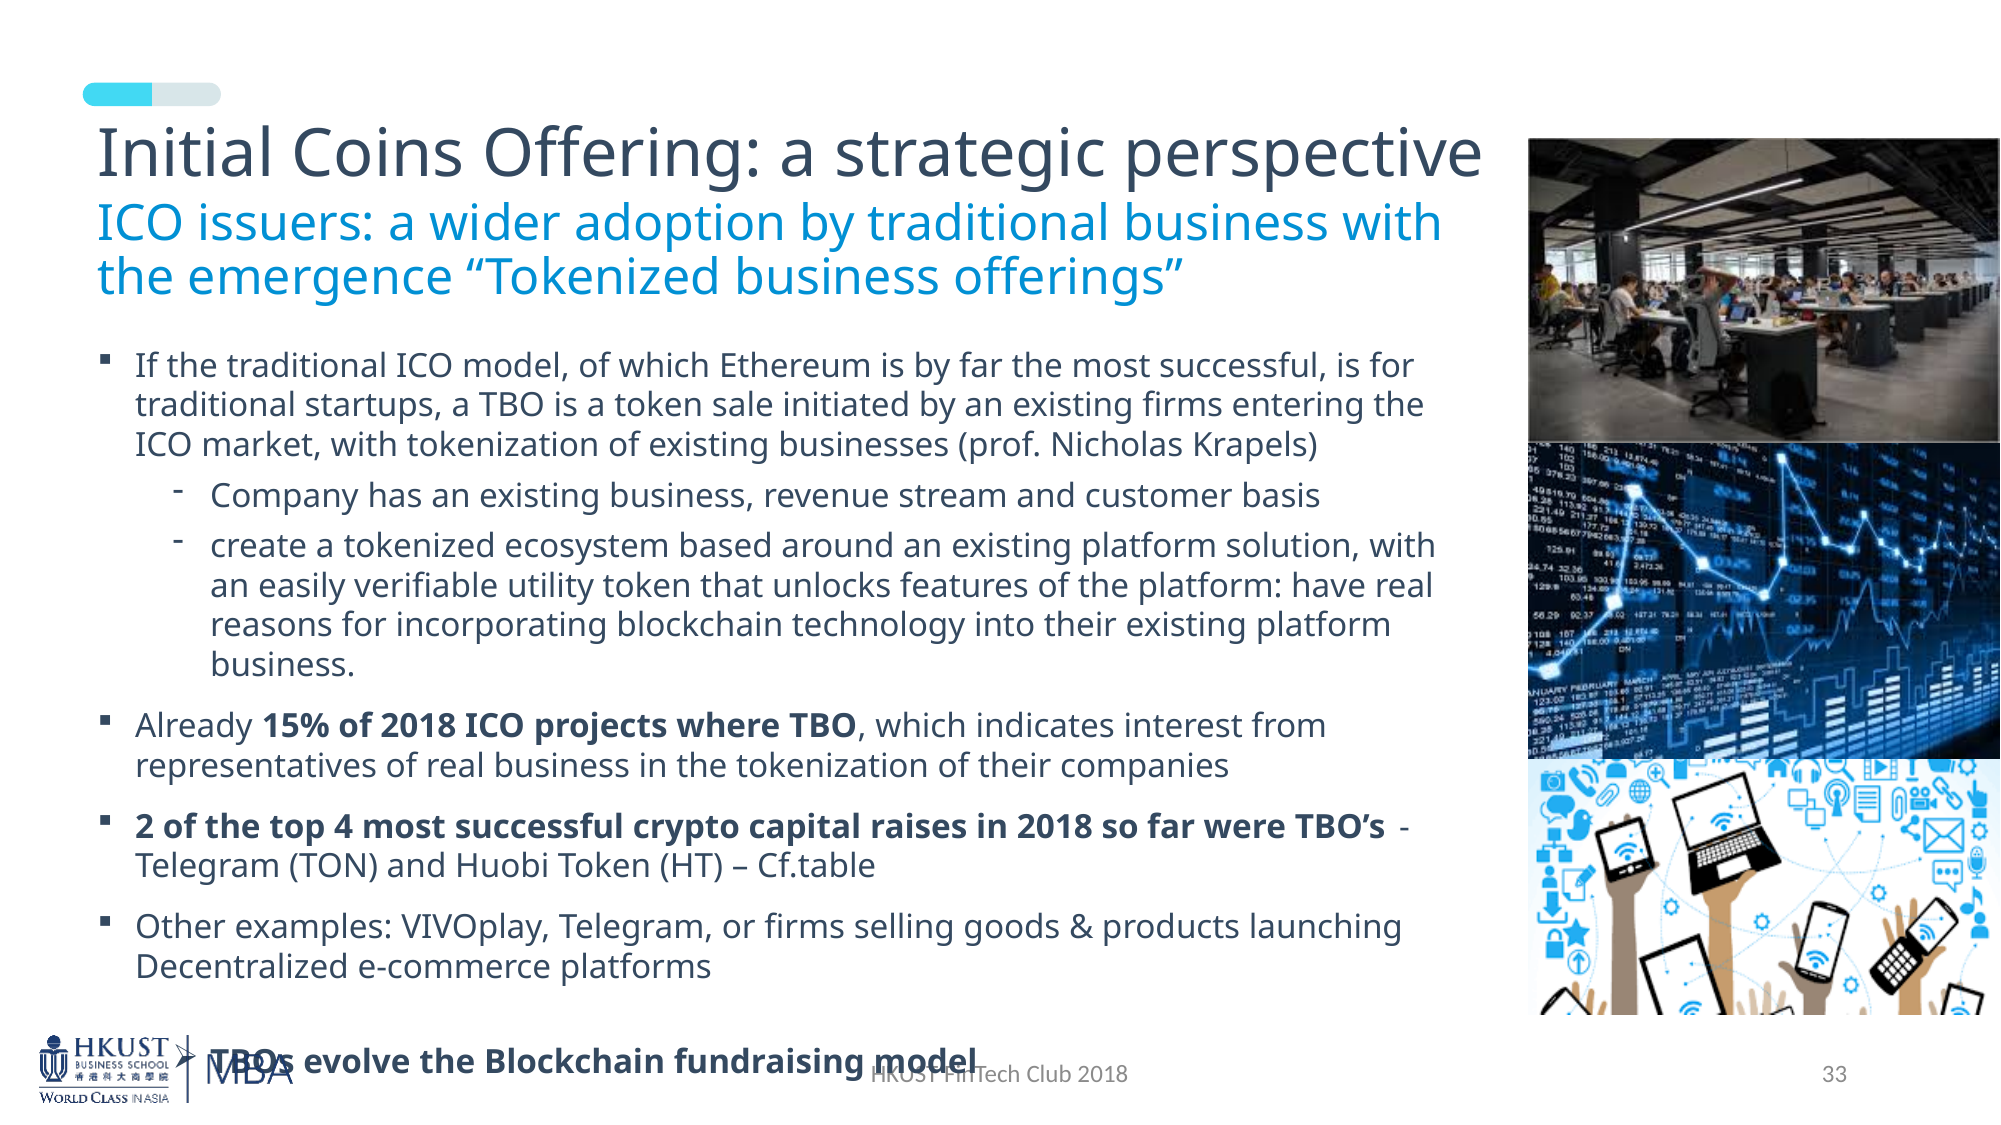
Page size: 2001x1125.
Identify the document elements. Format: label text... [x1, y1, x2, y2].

picture [1528, 138, 2000, 1015]
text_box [82, 82, 221, 107]
picture [39, 1035, 293, 1103]
slide_number 33 [1412, 1042, 1863, 1103]
text_box Initial Coins Offering: a strategic perspective [82, 106, 1808, 203]
text_box ICO issuers: a wider adoption by traditional business with the emergence “Tokenized business offerings” [82, 220, 1484, 281]
list If the traditional ICO model, of which Ethereum is by far the most successful, is for traditional startups, a TBO is a token sale initiated by an existing firms entering the ICO market, with tokenization of existing businesses (prof. Nicholas Krapels) Company has an existing business, revenue stream and customer basis create a tokenized ecosystem based around an existing platform solution, with an easily verifiable utility token that unlocks features of the platform: have real reasons for incorporating blockchain technology into their existing platform business. Already 15% of 2018 ICO projects where TBO, which indicates interest from representatives of real business in the tokenization of their companies 2 of the top 4 most successful crypto capital raises in 2018 so far were TBO’s - Telegram (TON) and Huobi Token (HT) – Cf.table Other examples: VIVOplay, Telegram, or firms selling goods & products launching Decentralized e-commerce platforms TBOs evolve the Blockchain fundraising model [82, 336, 1472, 1124]
footer HKUST FinTech Club 2018 [662, 1042, 1338, 1103]
